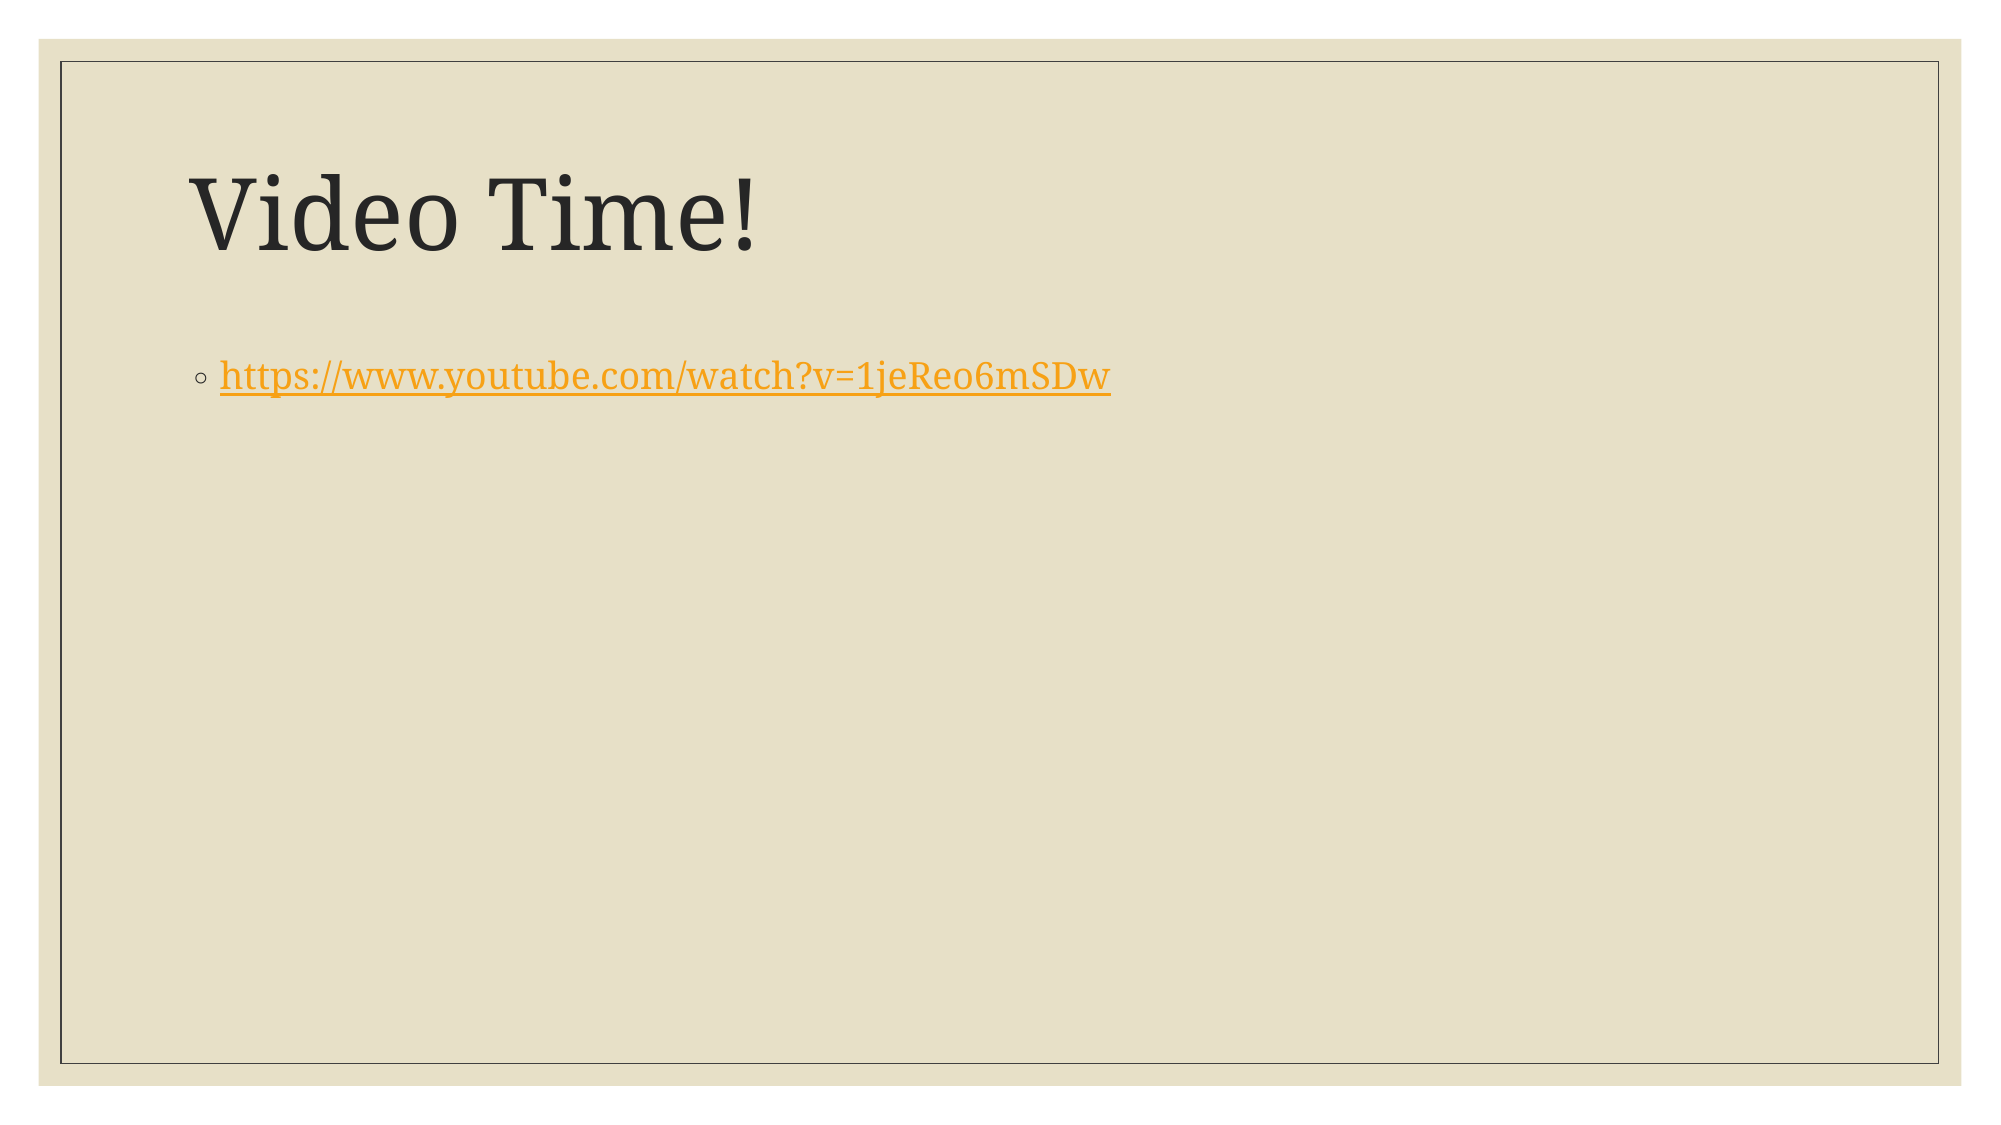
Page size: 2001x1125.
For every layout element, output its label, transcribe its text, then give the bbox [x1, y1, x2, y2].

title Video Time! [174, 105, 1825, 331]
list https://www.youtube.com/watch?v=1jeReo6mSDw [174, 345, 1825, 990]
